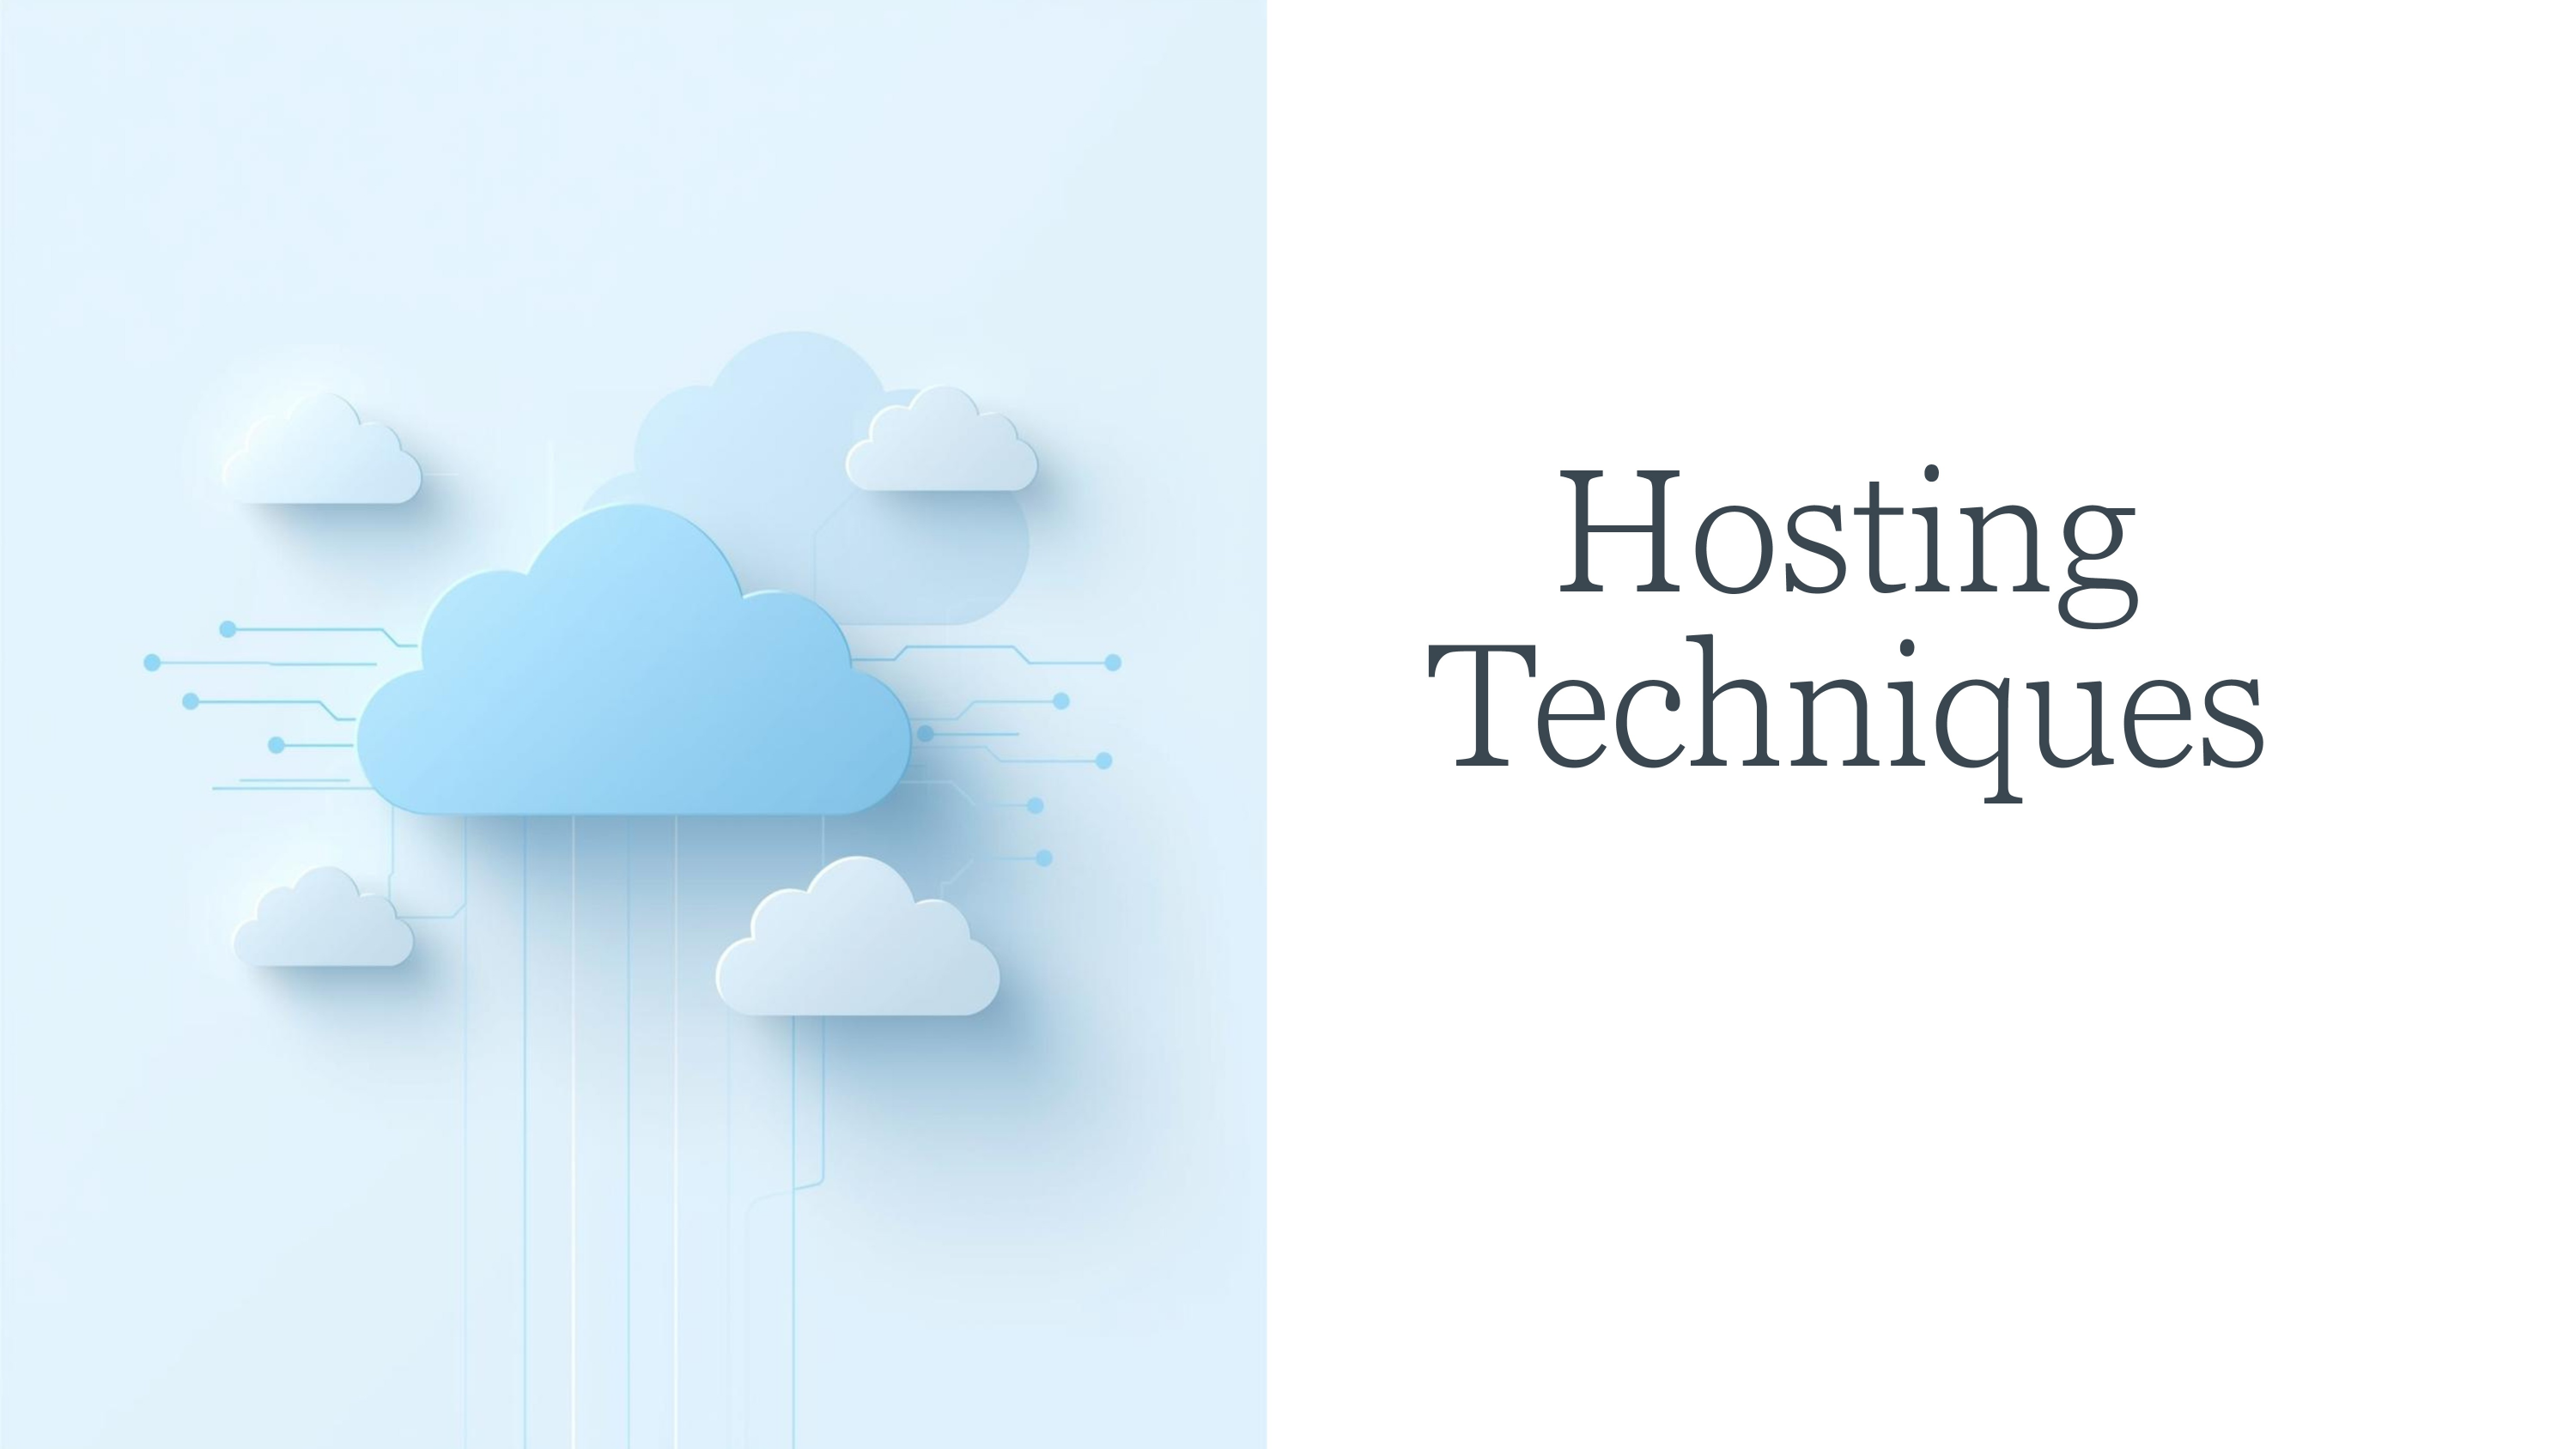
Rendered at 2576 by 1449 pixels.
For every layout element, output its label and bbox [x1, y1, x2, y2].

picture [0, 0, 2263, 1449]
